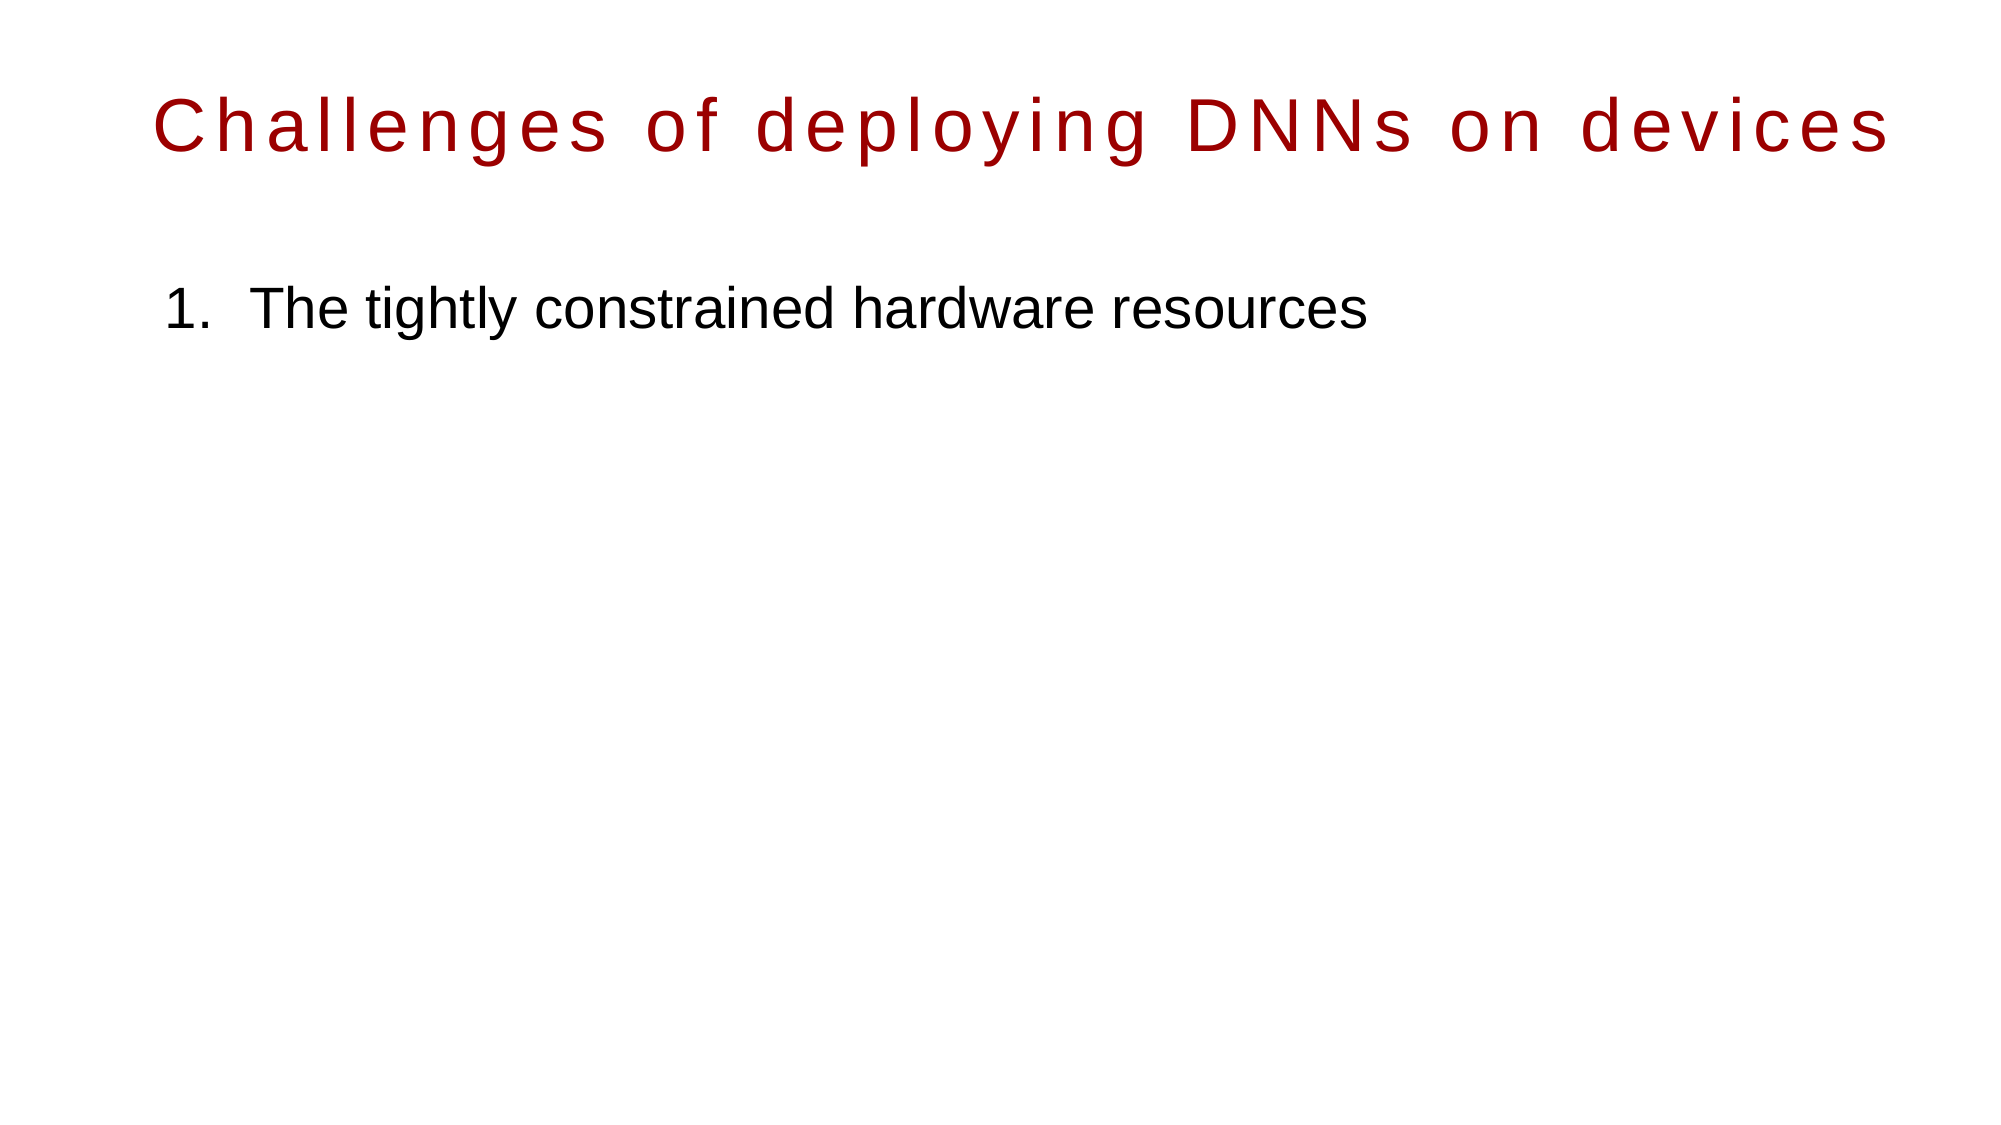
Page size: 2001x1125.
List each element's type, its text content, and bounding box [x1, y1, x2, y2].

text_box The tightly constrained hardware resources [149, 262, 1800, 348]
text_box Challenges of deploying DNNs on devices [150, 74, 1900, 167]
